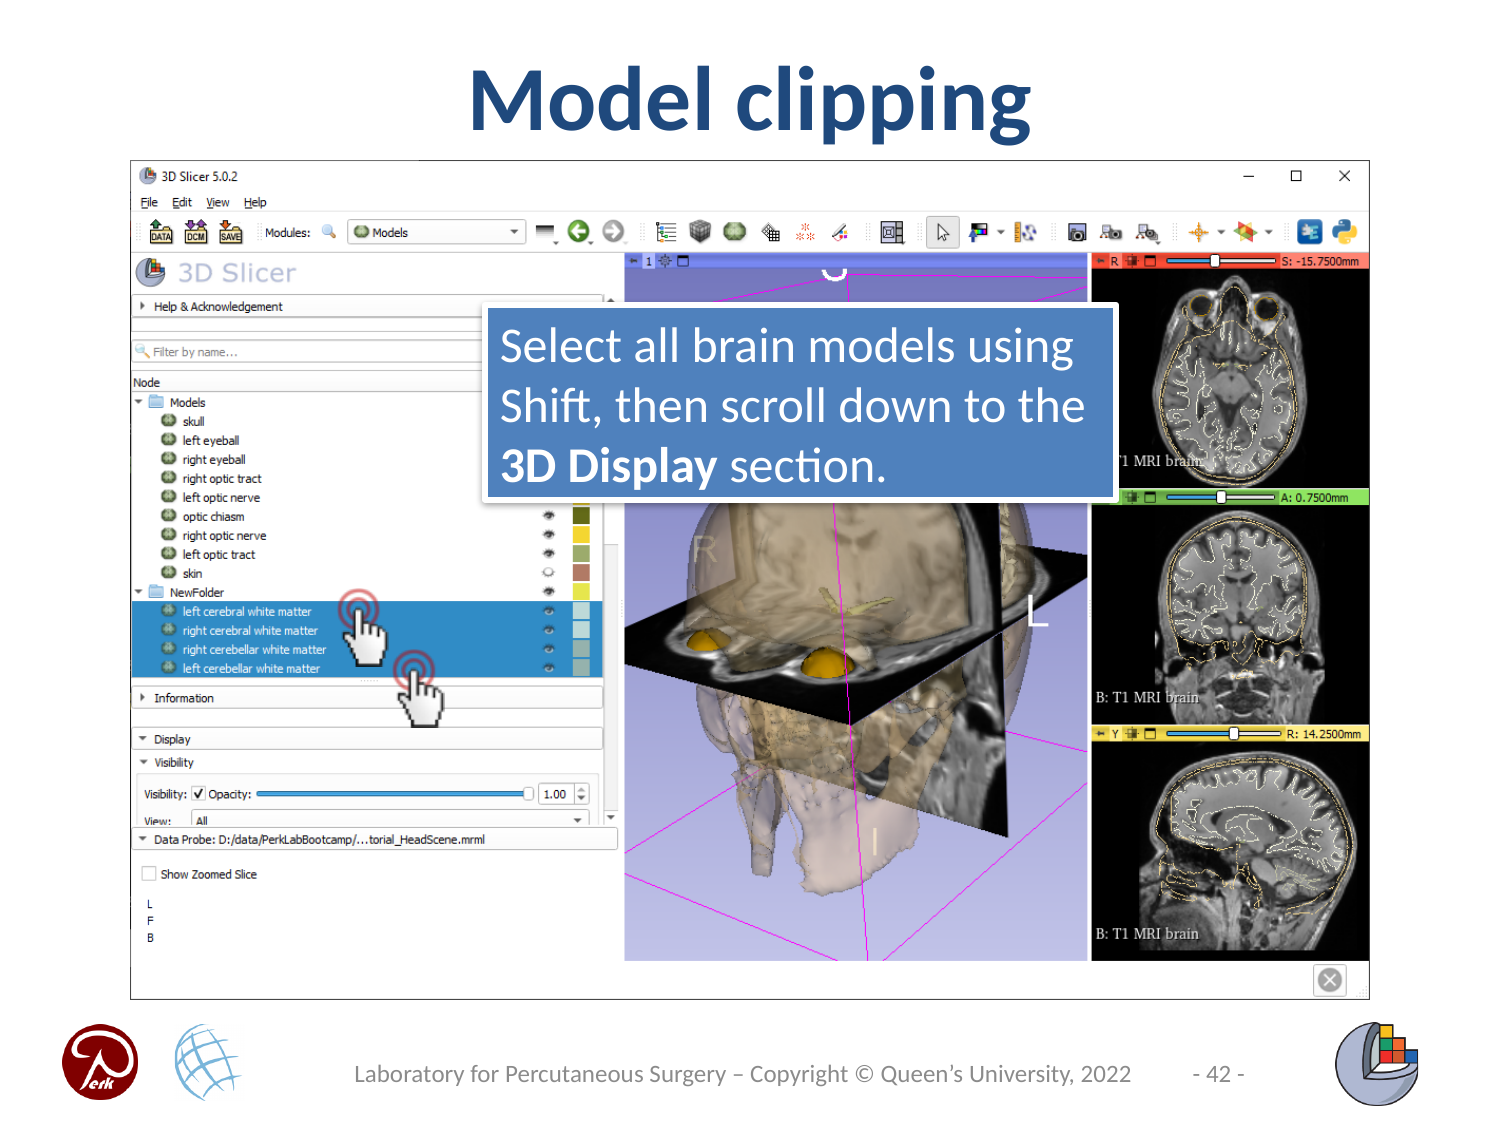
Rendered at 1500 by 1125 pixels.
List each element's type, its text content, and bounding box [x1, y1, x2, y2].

picture [1335, 1022, 1419, 1106]
picture [129, 160, 1370, 1001]
title Model clipping [74, 0, 1426, 188]
footer Laboratory for Percutaneous Surgery – Copyright © Queen’s University, 2022 [312, 1042, 1175, 1103]
picture [62, 1024, 138, 1100]
slide_number - 42 - [1175, 1042, 1263, 1103]
picture [174, 1024, 245, 1101]
